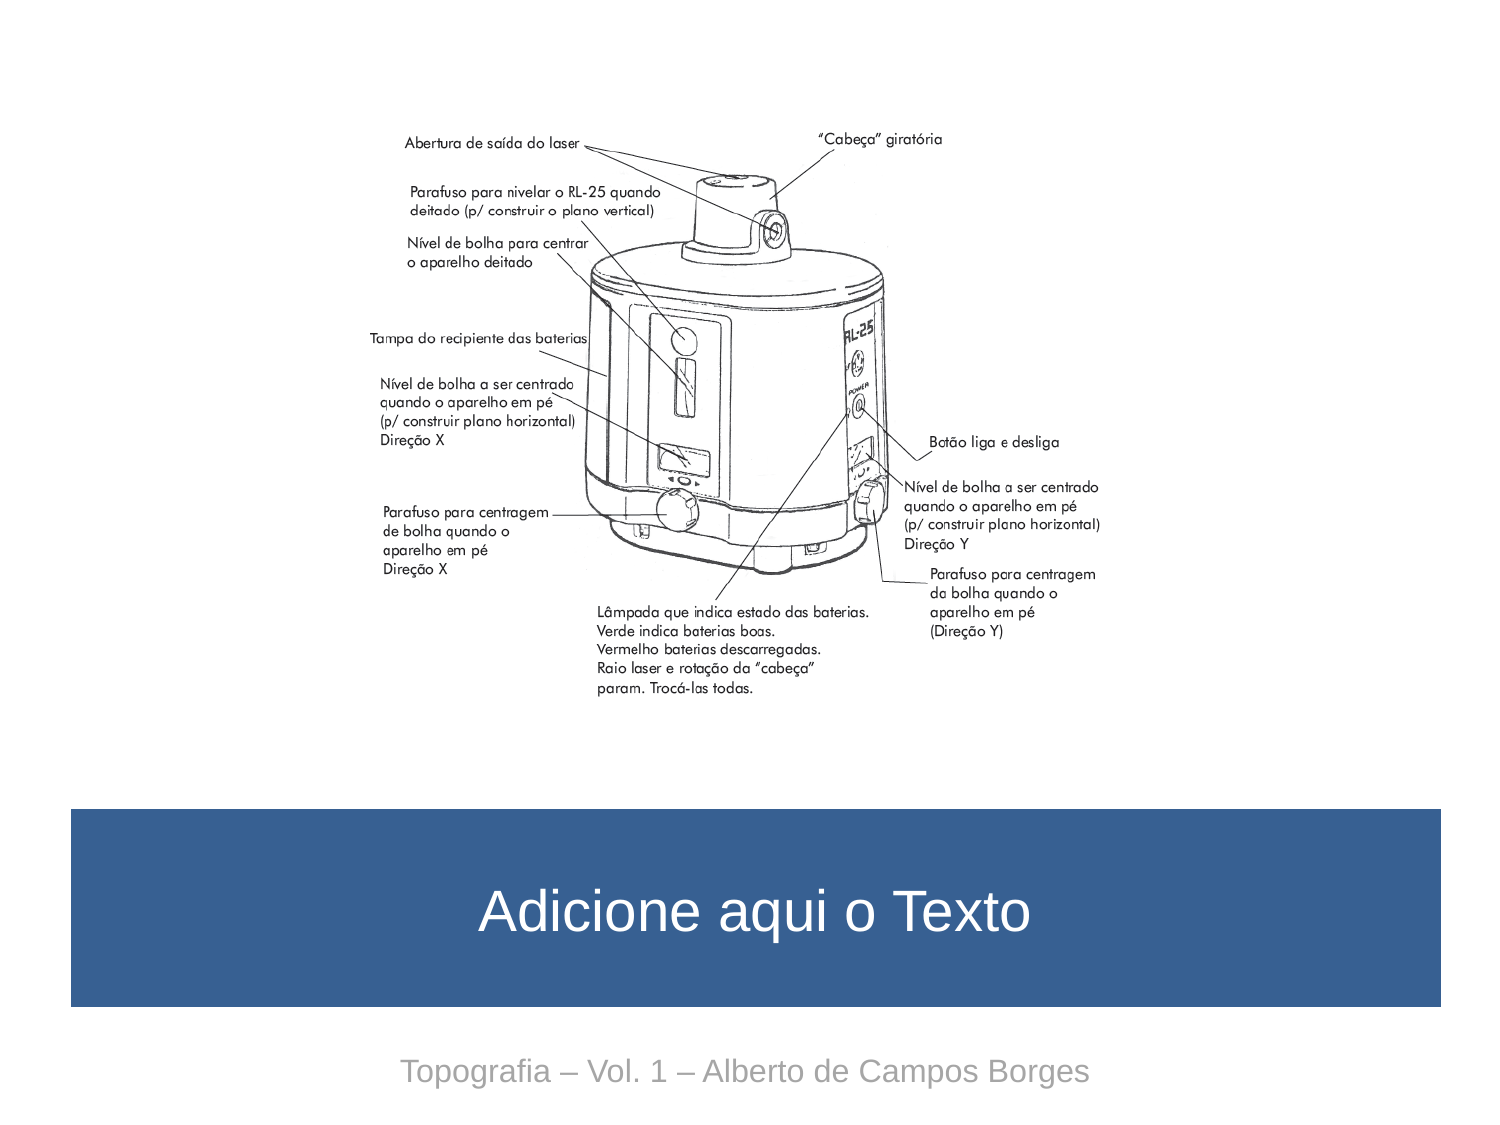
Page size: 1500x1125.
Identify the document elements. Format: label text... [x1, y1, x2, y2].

footer Topografia – Vol. 1 – Alberto de Campos Borges [0, 1042, 1500, 1103]
picture [324, 90, 1131, 707]
text_box Adicione aqui o Texto [70, 808, 1442, 1008]
